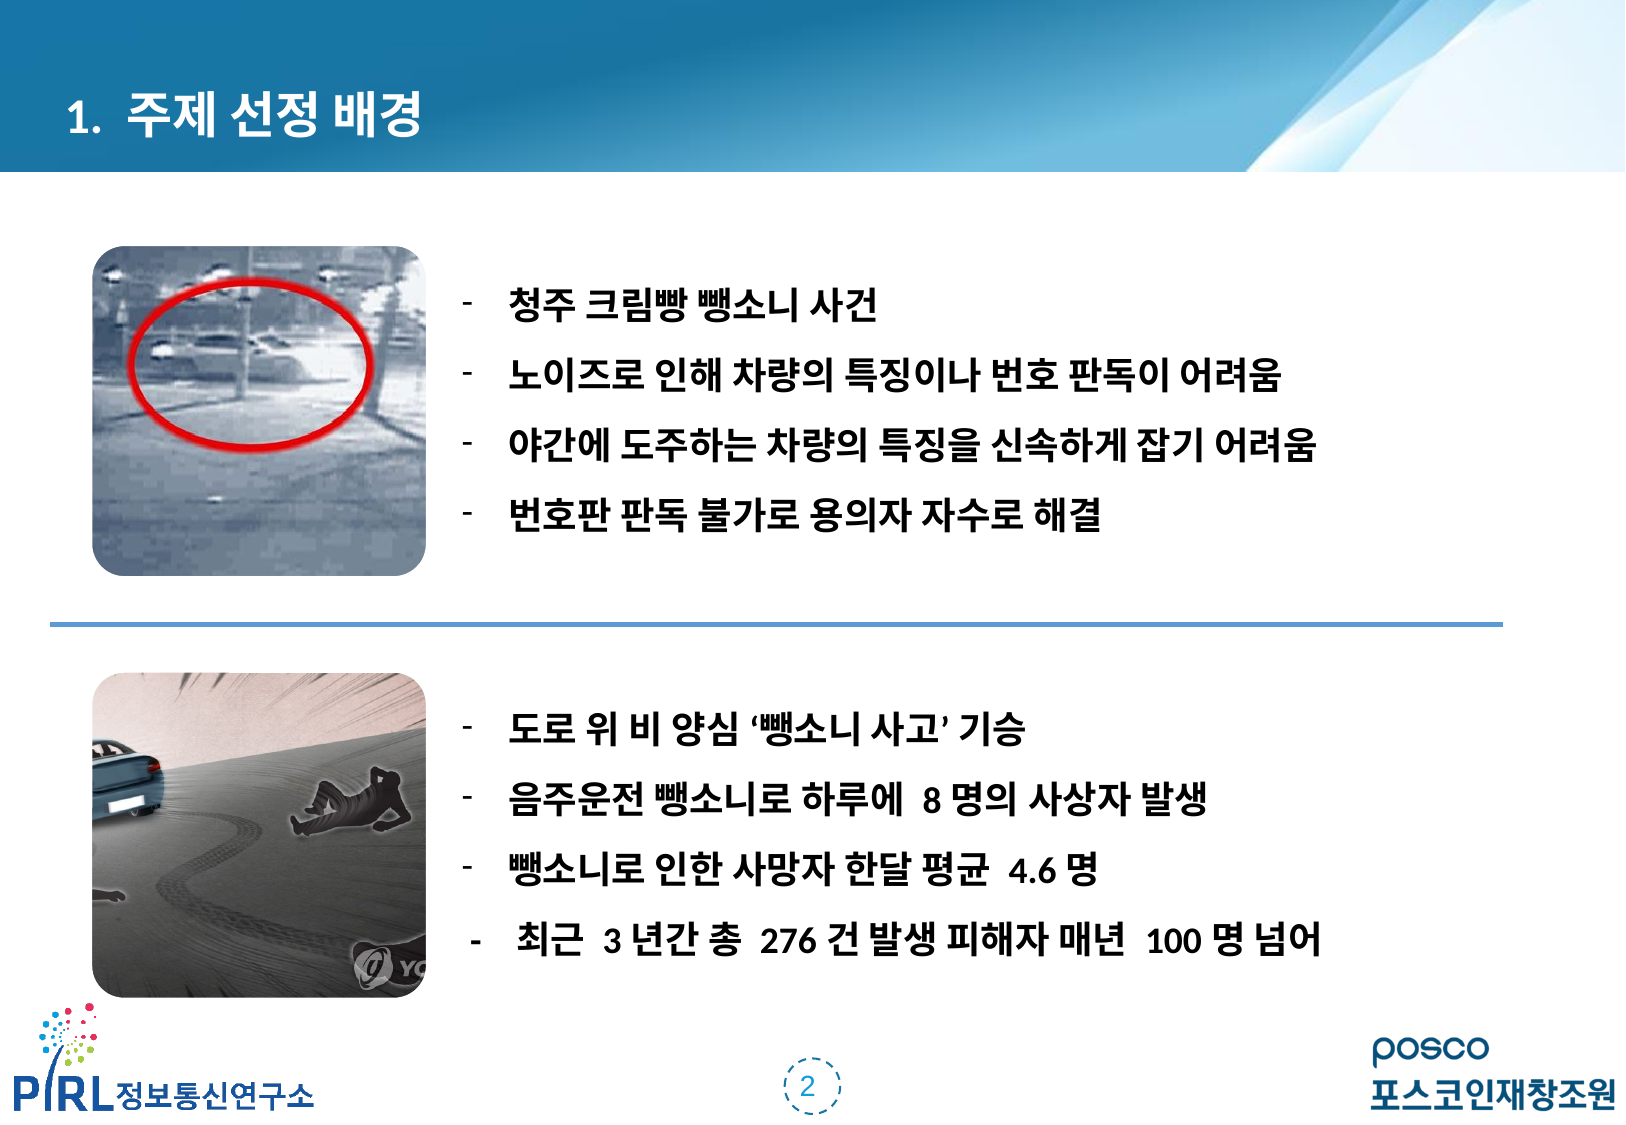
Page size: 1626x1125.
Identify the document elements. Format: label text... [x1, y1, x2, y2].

text_box 1. 주제 선정 배경 [49, 51, 1057, 146]
picture [0, 0, 1625, 172]
text_box [91, 245, 427, 578]
text_box 도로 위 비 양심 ‘뺑소니 사고’ 기승 음주운전 뺑소니로 하루에 8명의 사상자 발생 뺑소니로 인한 사망자 한달 평균 4.6명 - 최근 3년간 총 276건 발생 피해자 매년 100명 넘어 [446, 698, 1504, 972]
picture [11, 999, 318, 1114]
text_box 청주 크림빵 뺑소니 사건 노이즈로 인해 차량의 특징이나 번호 판독이 어려움 야간에 도주하는 차량의 특징을 신속하게 잡기 어려움 번호판 판독 불가로 용의자 자수로 해결 [446, 274, 1454, 548]
text_box [91, 671, 427, 999]
picture [1365, 1034, 1619, 1114]
